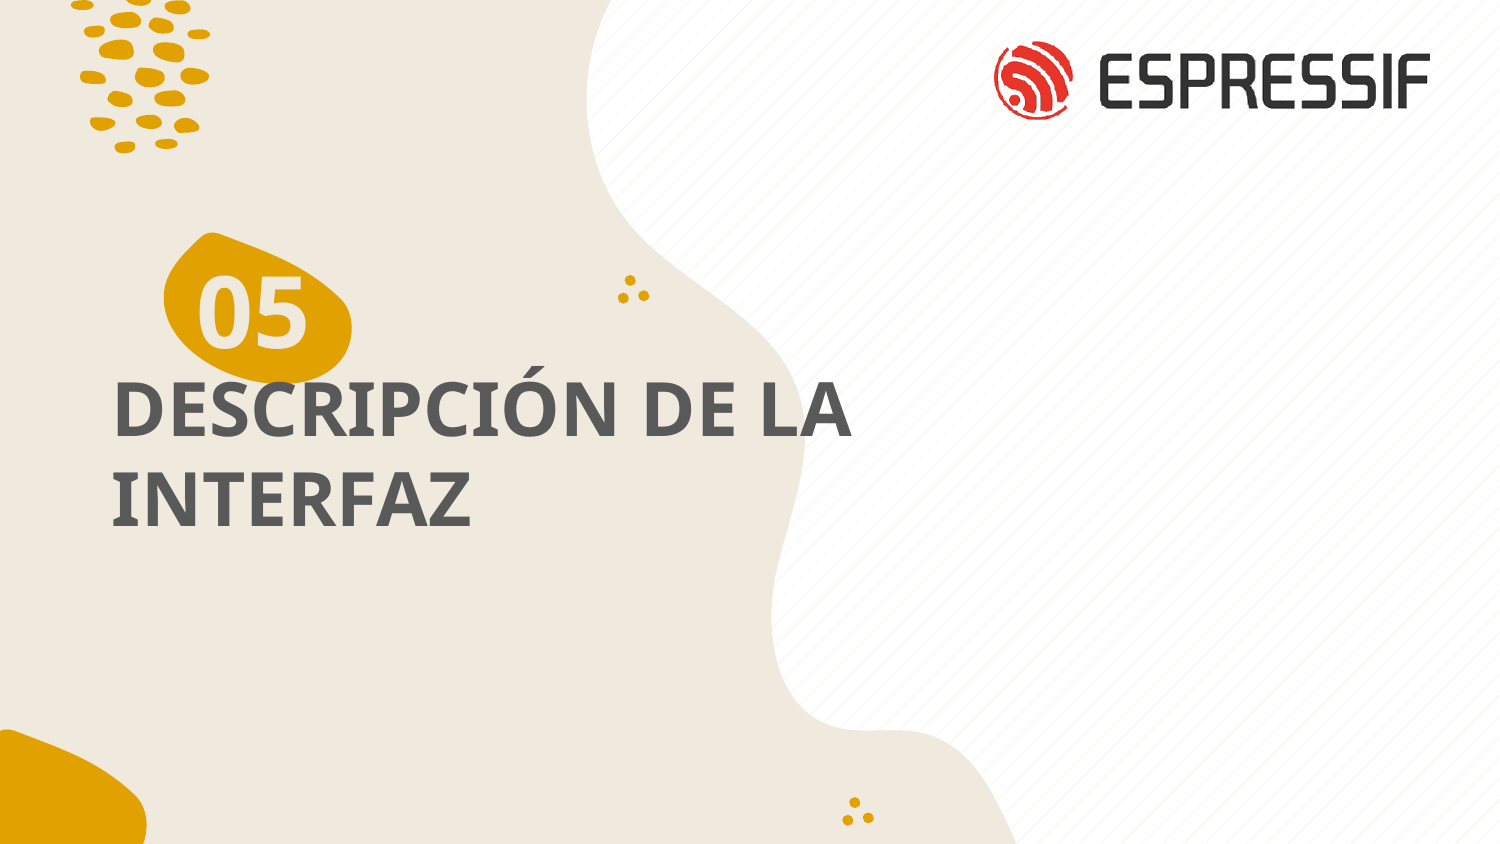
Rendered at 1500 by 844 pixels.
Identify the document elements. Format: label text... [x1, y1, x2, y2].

title 05 [181, 245, 466, 384]
picture [993, 41, 1430, 120]
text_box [69, 0, 215, 154]
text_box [842, 796, 875, 826]
text_box [163, 257, 181, 341]
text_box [617, 274, 650, 304]
title DESCRIPCIÓN DE LA INTERFAZ [96, 407, 1082, 497]
text_box [0, 729, 147, 844]
text_box [192, 232, 249, 245]
